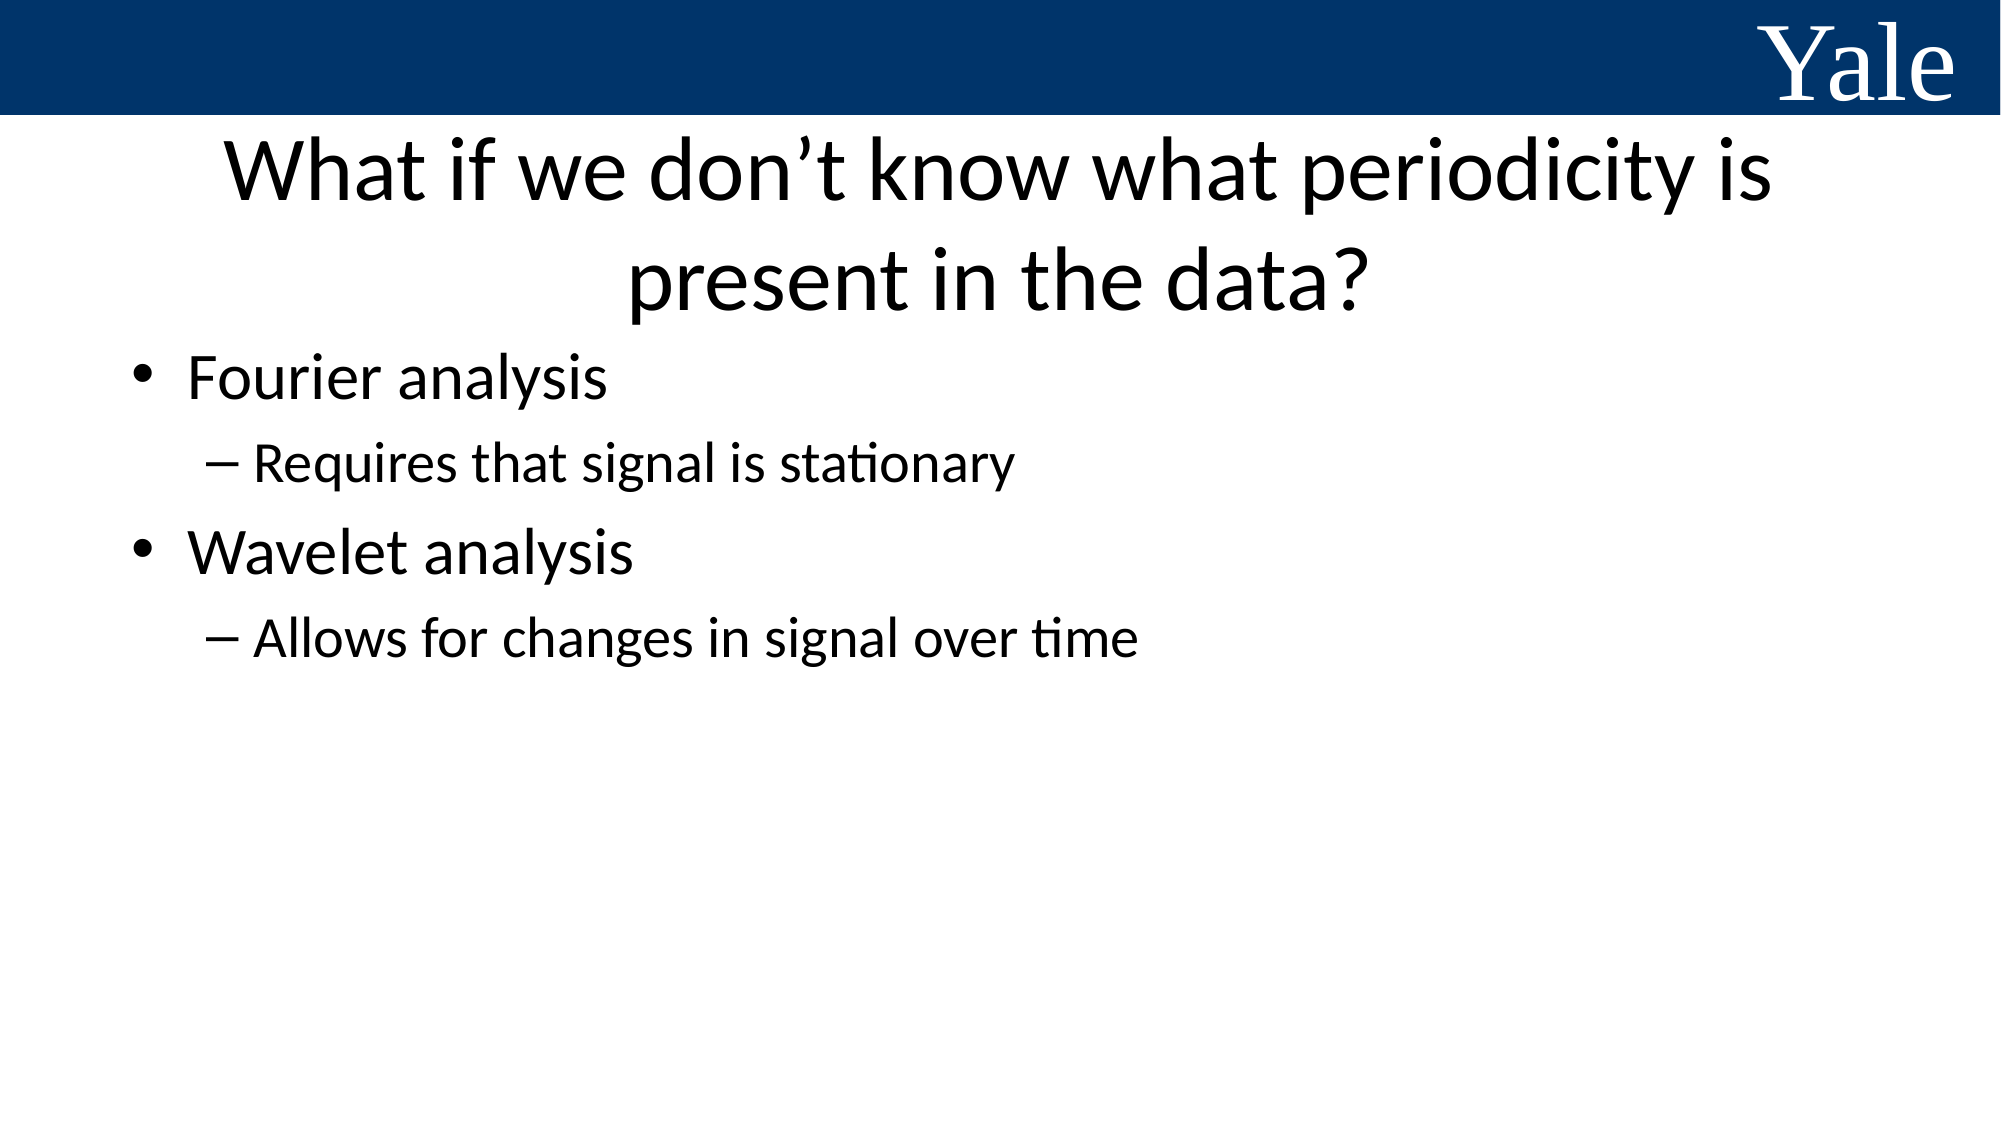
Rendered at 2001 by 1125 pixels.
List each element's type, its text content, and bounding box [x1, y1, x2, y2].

list Fourier analysis Requires that signal is stationary Wavelet analysis Allows for changes in signal over time [116, 324, 1901, 1006]
title What if we don’t know what periodicity is present in the data? [99, 124, 1901, 313]
